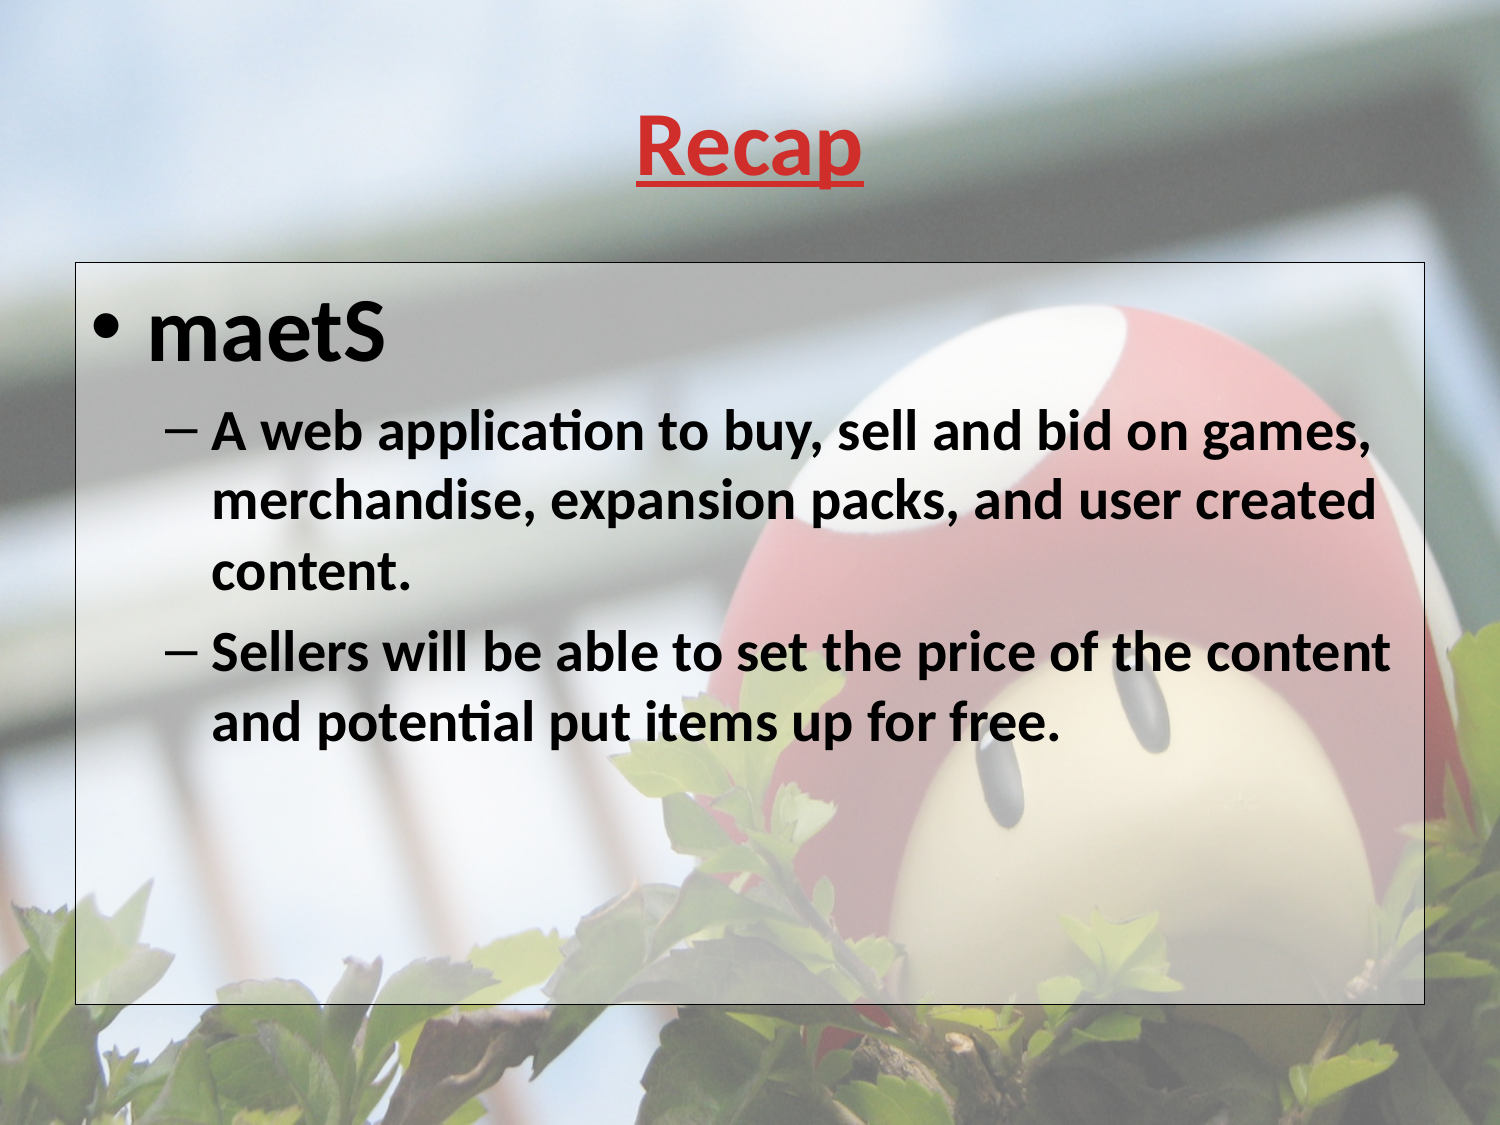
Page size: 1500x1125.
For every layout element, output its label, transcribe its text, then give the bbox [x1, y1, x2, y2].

list maetS A web application to buy, sell and bid on games, merchandise, expansion packs, and user created content. Sellers will be able to set the price of the content and potential put items up for free. [75, 262, 1425, 1005]
title Recap [75, 45, 1425, 233]
